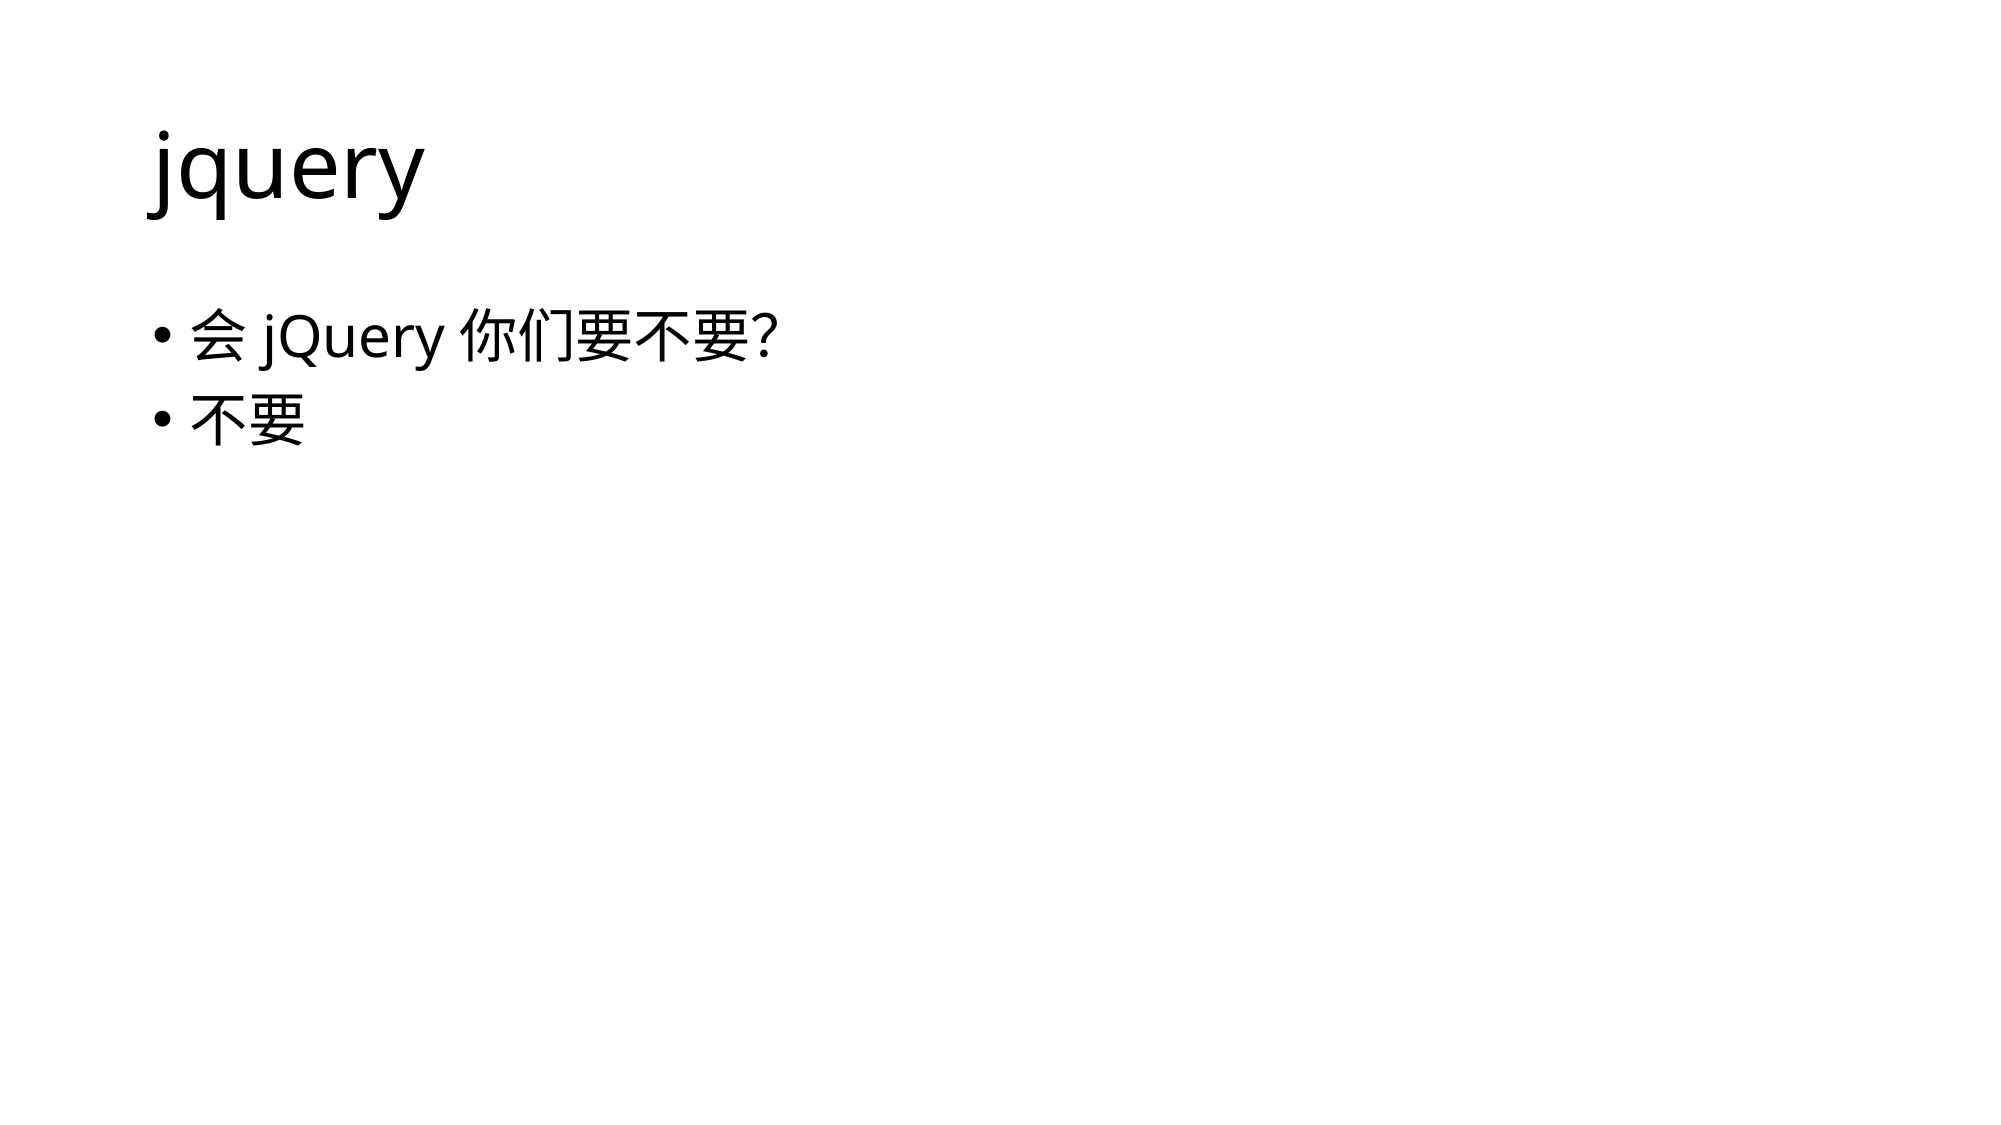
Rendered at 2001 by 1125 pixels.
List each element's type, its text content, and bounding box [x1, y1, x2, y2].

list 会jQuery你们要不要？ 不要 [137, 299, 1863, 1014]
title jquery [137, 59, 1863, 278]
